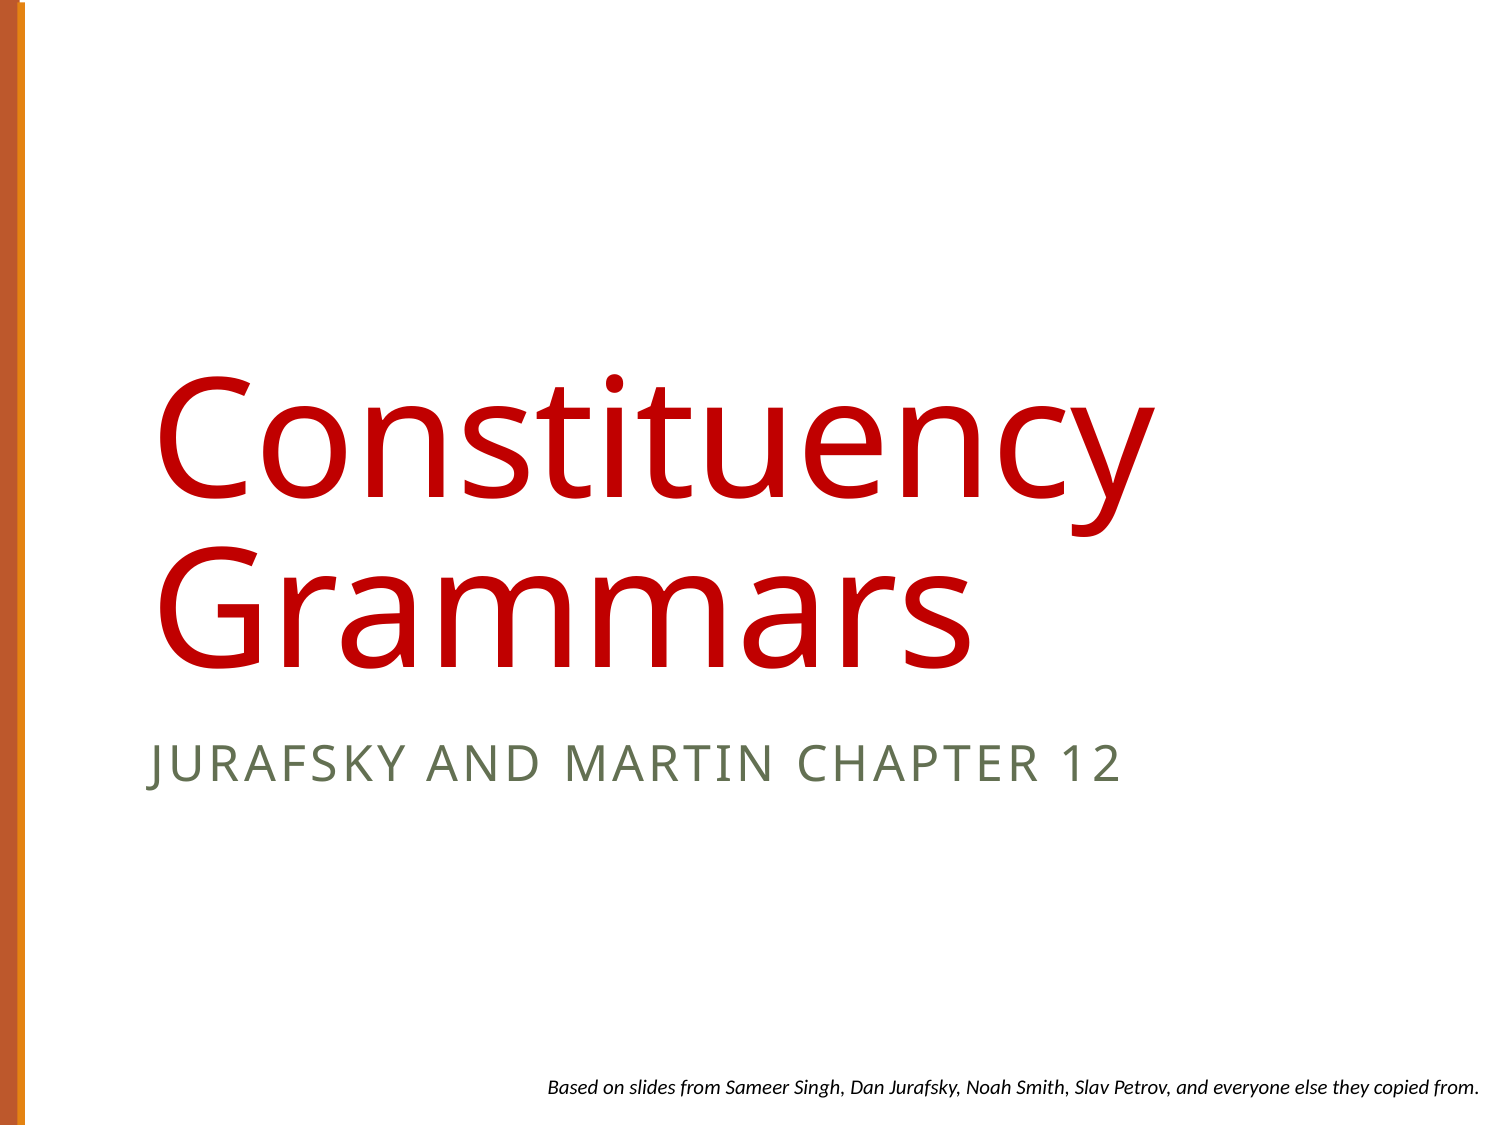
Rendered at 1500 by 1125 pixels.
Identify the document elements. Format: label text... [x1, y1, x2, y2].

text_box Based on slides from Sameer Singh, Dan Jurafsky, Noah Smith, Slav Petrov, and everyone else they copied from. [532, 1065, 1496, 1106]
subtitle Jurafsky and Martin Chapter 12 [135, 730, 1373, 919]
title Constituency Grammars [135, 124, 1373, 710]
